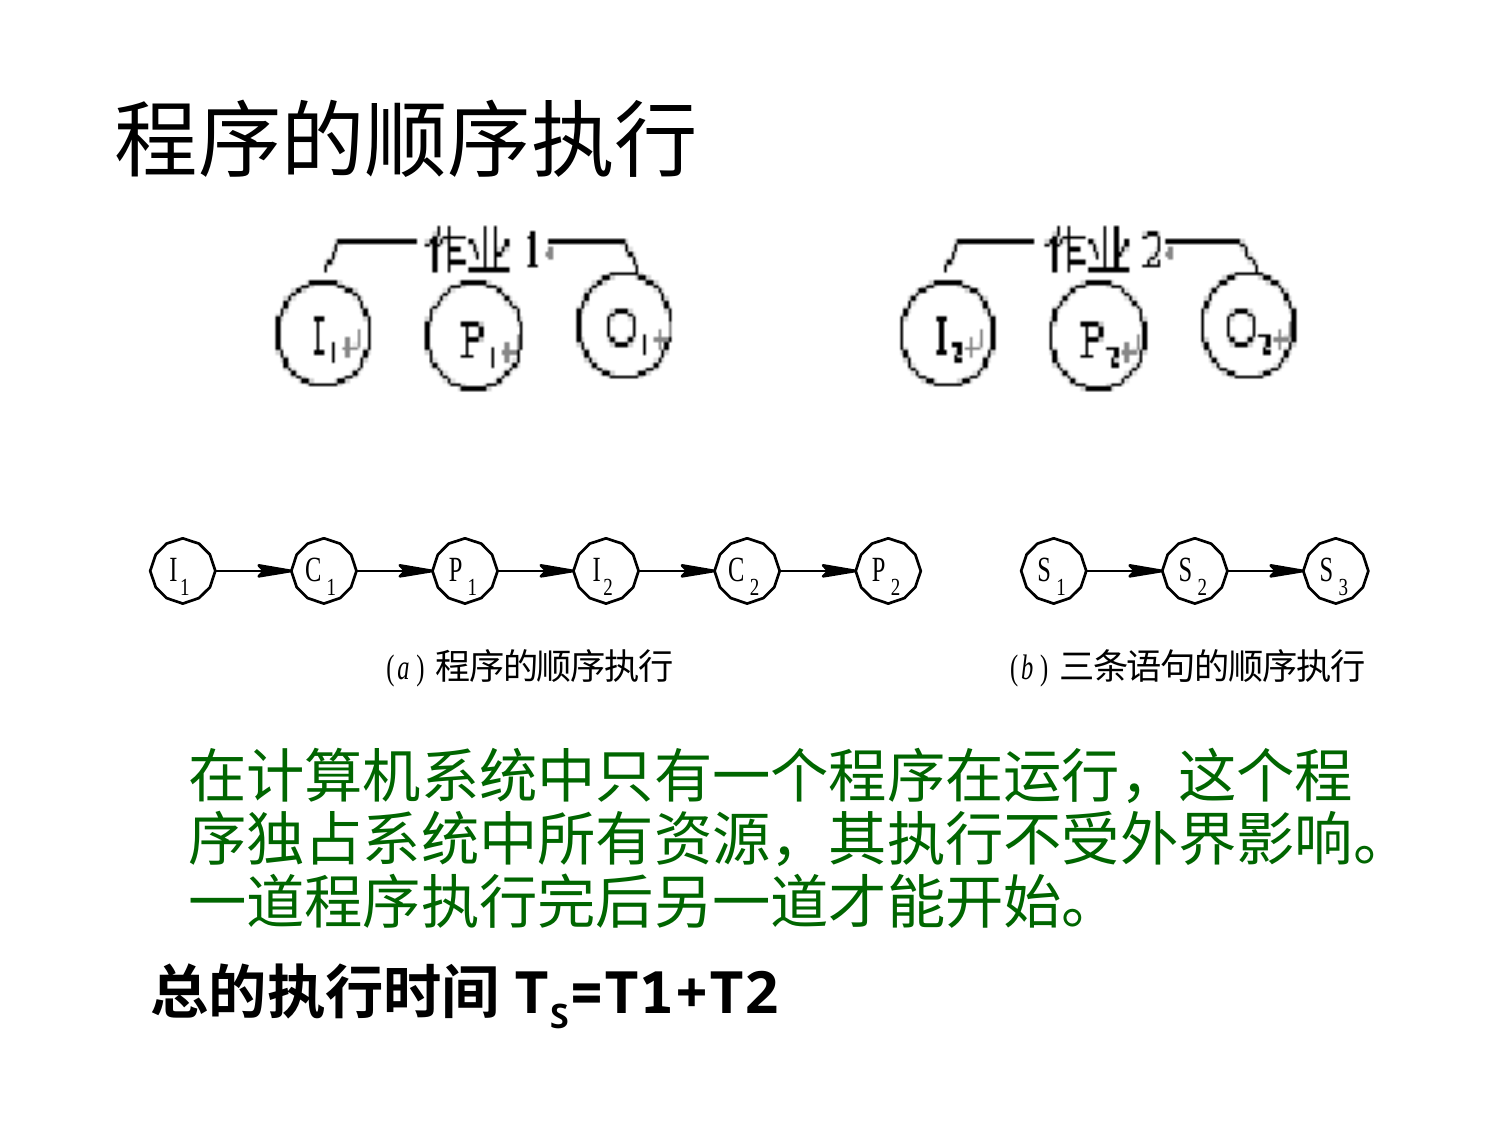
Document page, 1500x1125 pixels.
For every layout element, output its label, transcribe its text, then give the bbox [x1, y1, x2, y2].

list 在计算机系统中只有一个程序在运行，这个程序独占系统中所有资源，其执行不受外界影响。一道程序执行完后另一道才能开始。 总的执行时间TS=T1+T2 [135, 397, 1422, 1073]
title 程序的顺序执行 [99, 50, 1375, 238]
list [112, 527, 1412, 705]
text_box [230, 219, 1341, 423]
